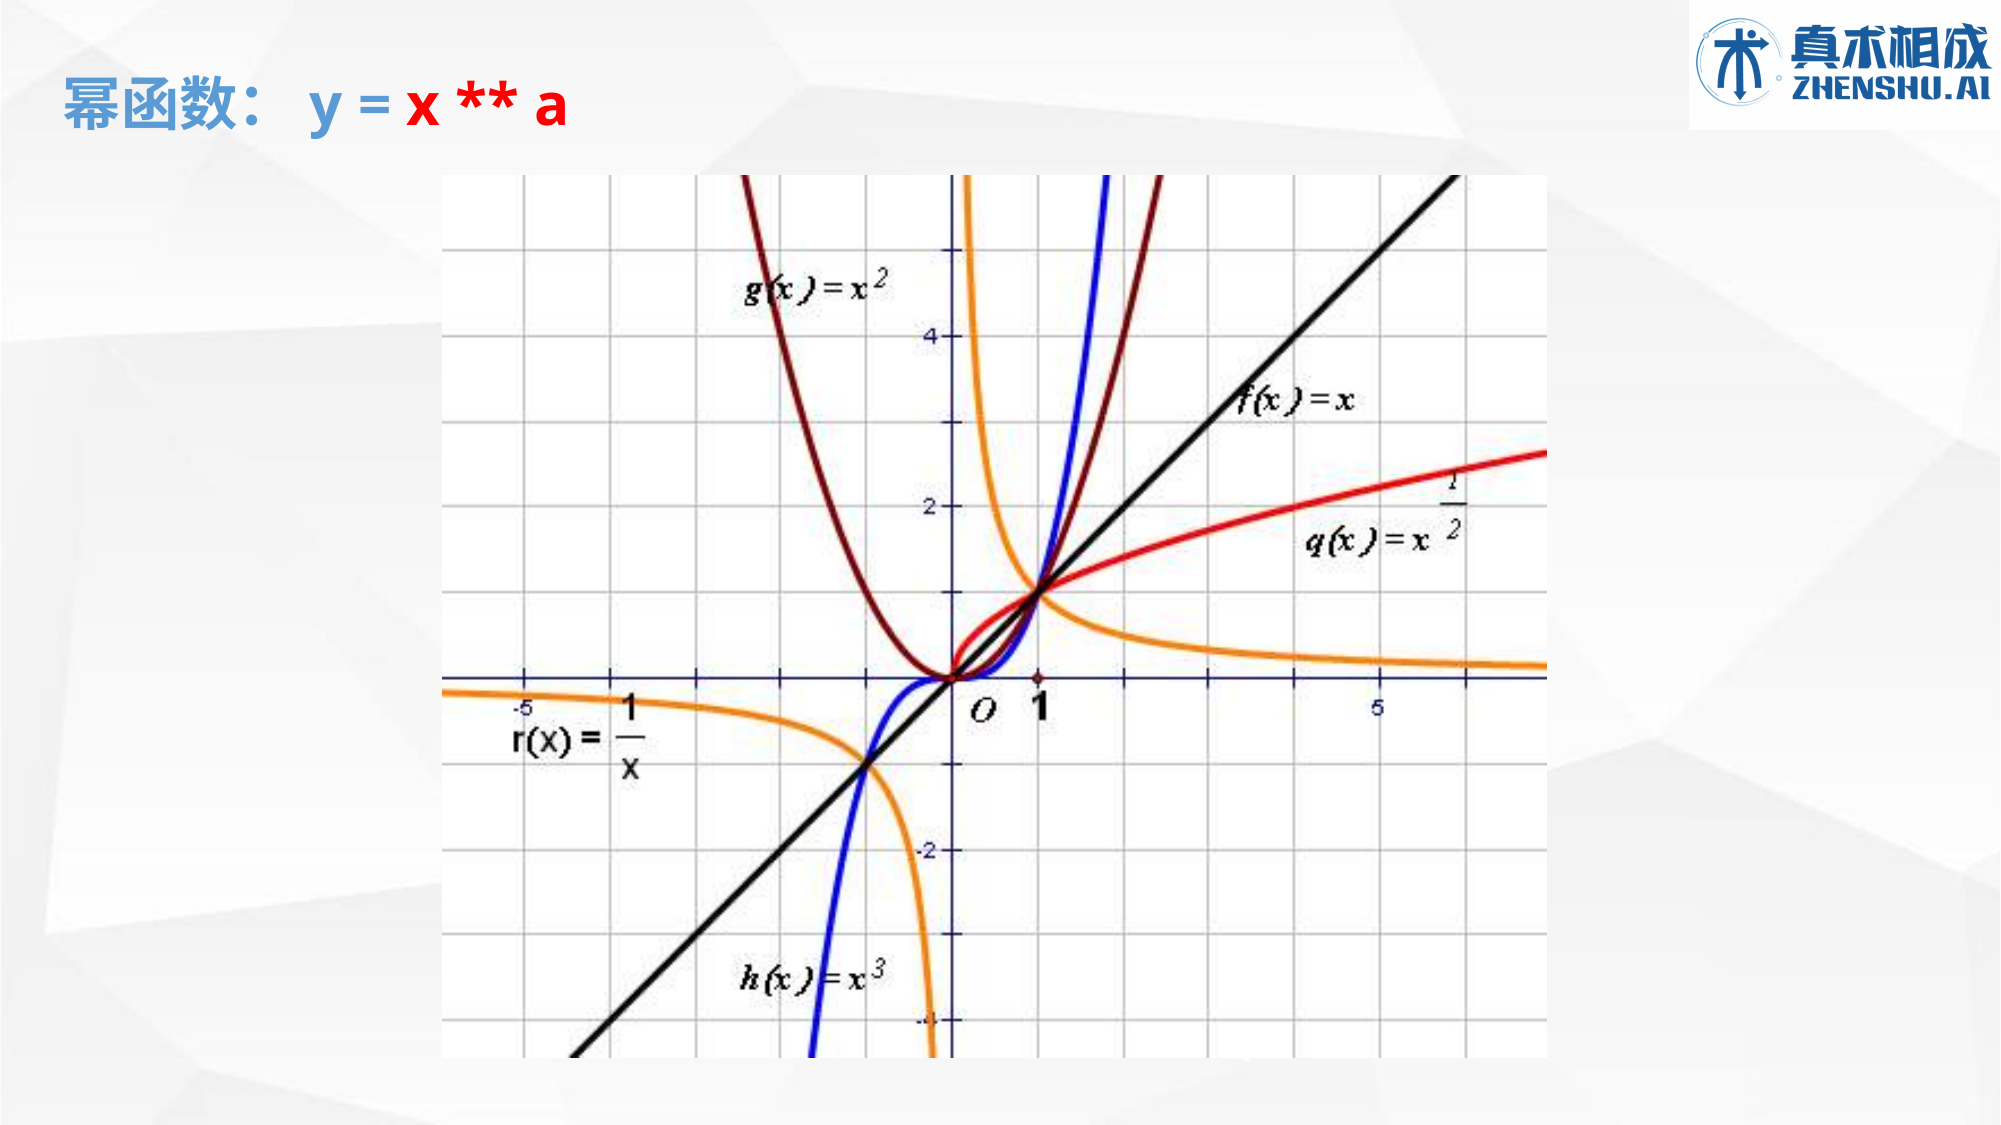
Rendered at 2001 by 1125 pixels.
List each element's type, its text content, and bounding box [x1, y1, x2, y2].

text_box 幂函数：y = x ** a [48, 59, 1356, 145]
picture [0, 0, 2001, 1125]
